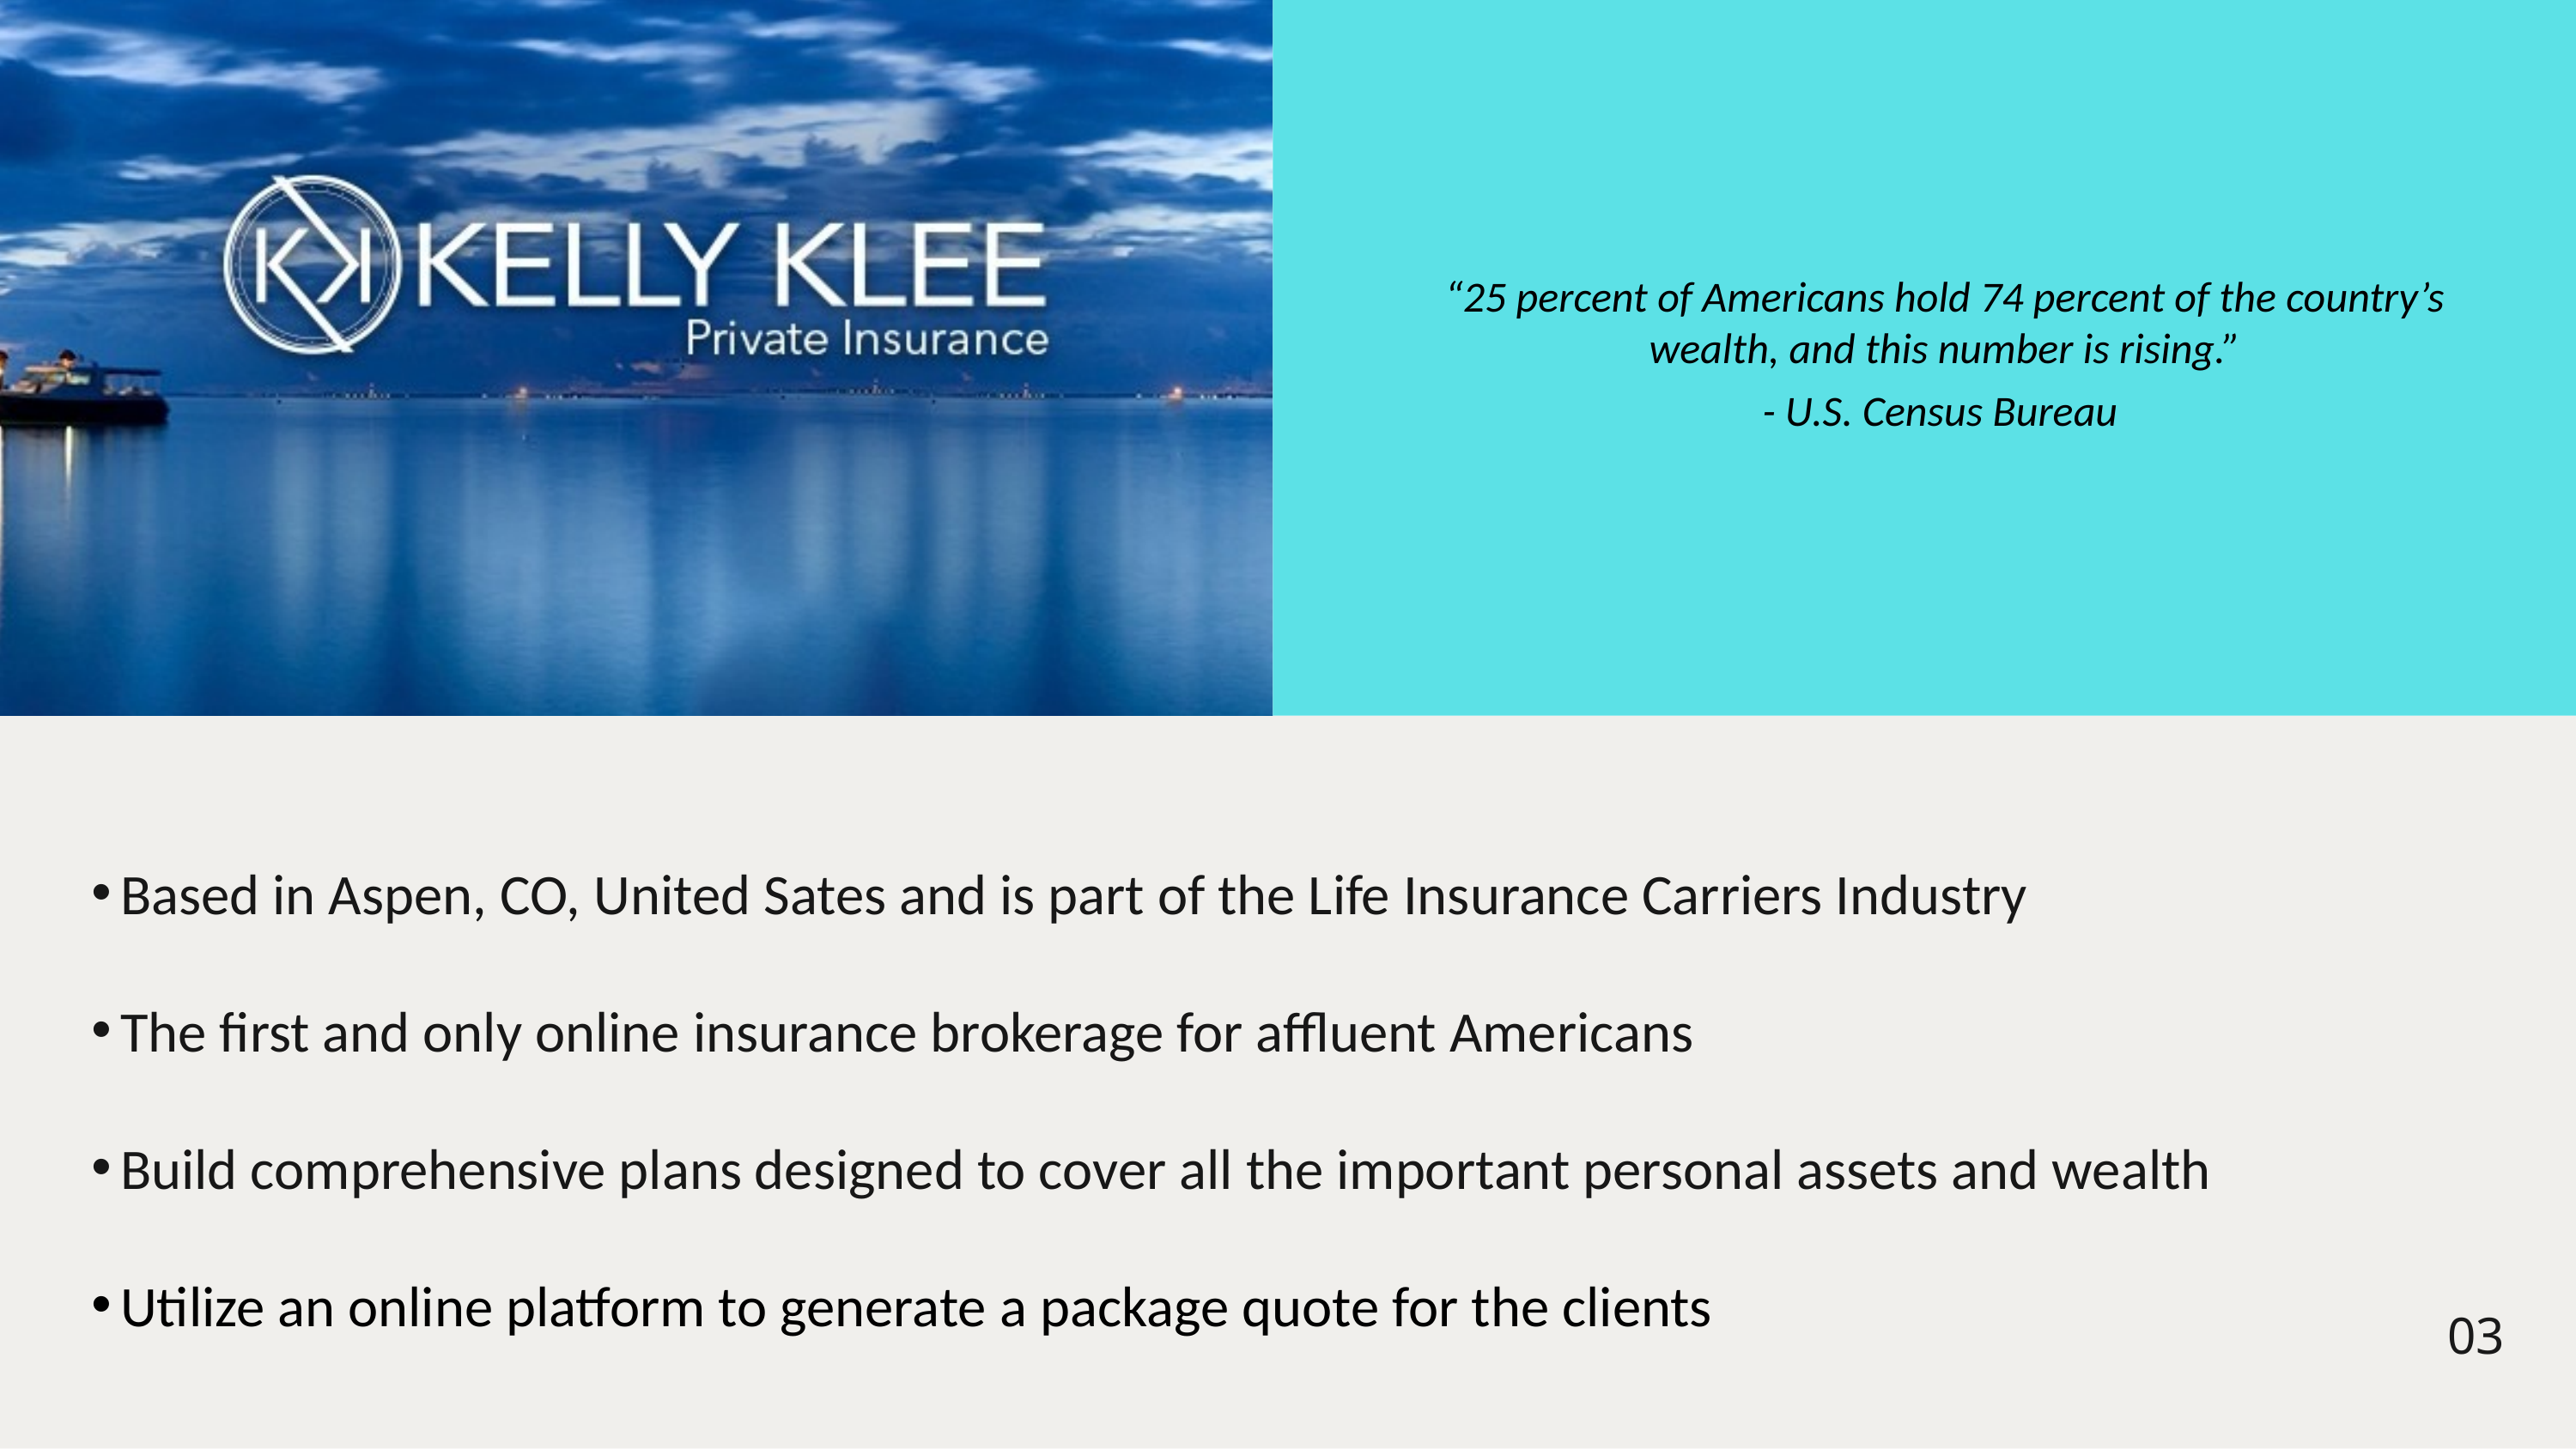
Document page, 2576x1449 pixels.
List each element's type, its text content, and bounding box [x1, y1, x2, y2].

picture [0, 0, 1273, 717]
text_box 03 [2269, 1303, 2505, 1364]
text_box [0, 716, 2576, 1449]
text_box [1274, 0, 2576, 716]
text_box Based in Aspen, CO, United Sates and is part of the Life Insurance Carriers Industry The first and only online insurance brokerage for affluent Americans Build comprehensive plans designed to cover all the important personal assets and wealth Utilize an online platform to generate a package quote for the clients [62, 788, 2514, 1449]
text_box “25 percent of Americans hold 74 percent of the country’s wealth, and this number is rising.” - U.S. Census Bureau [1376, 263, 2514, 503]
